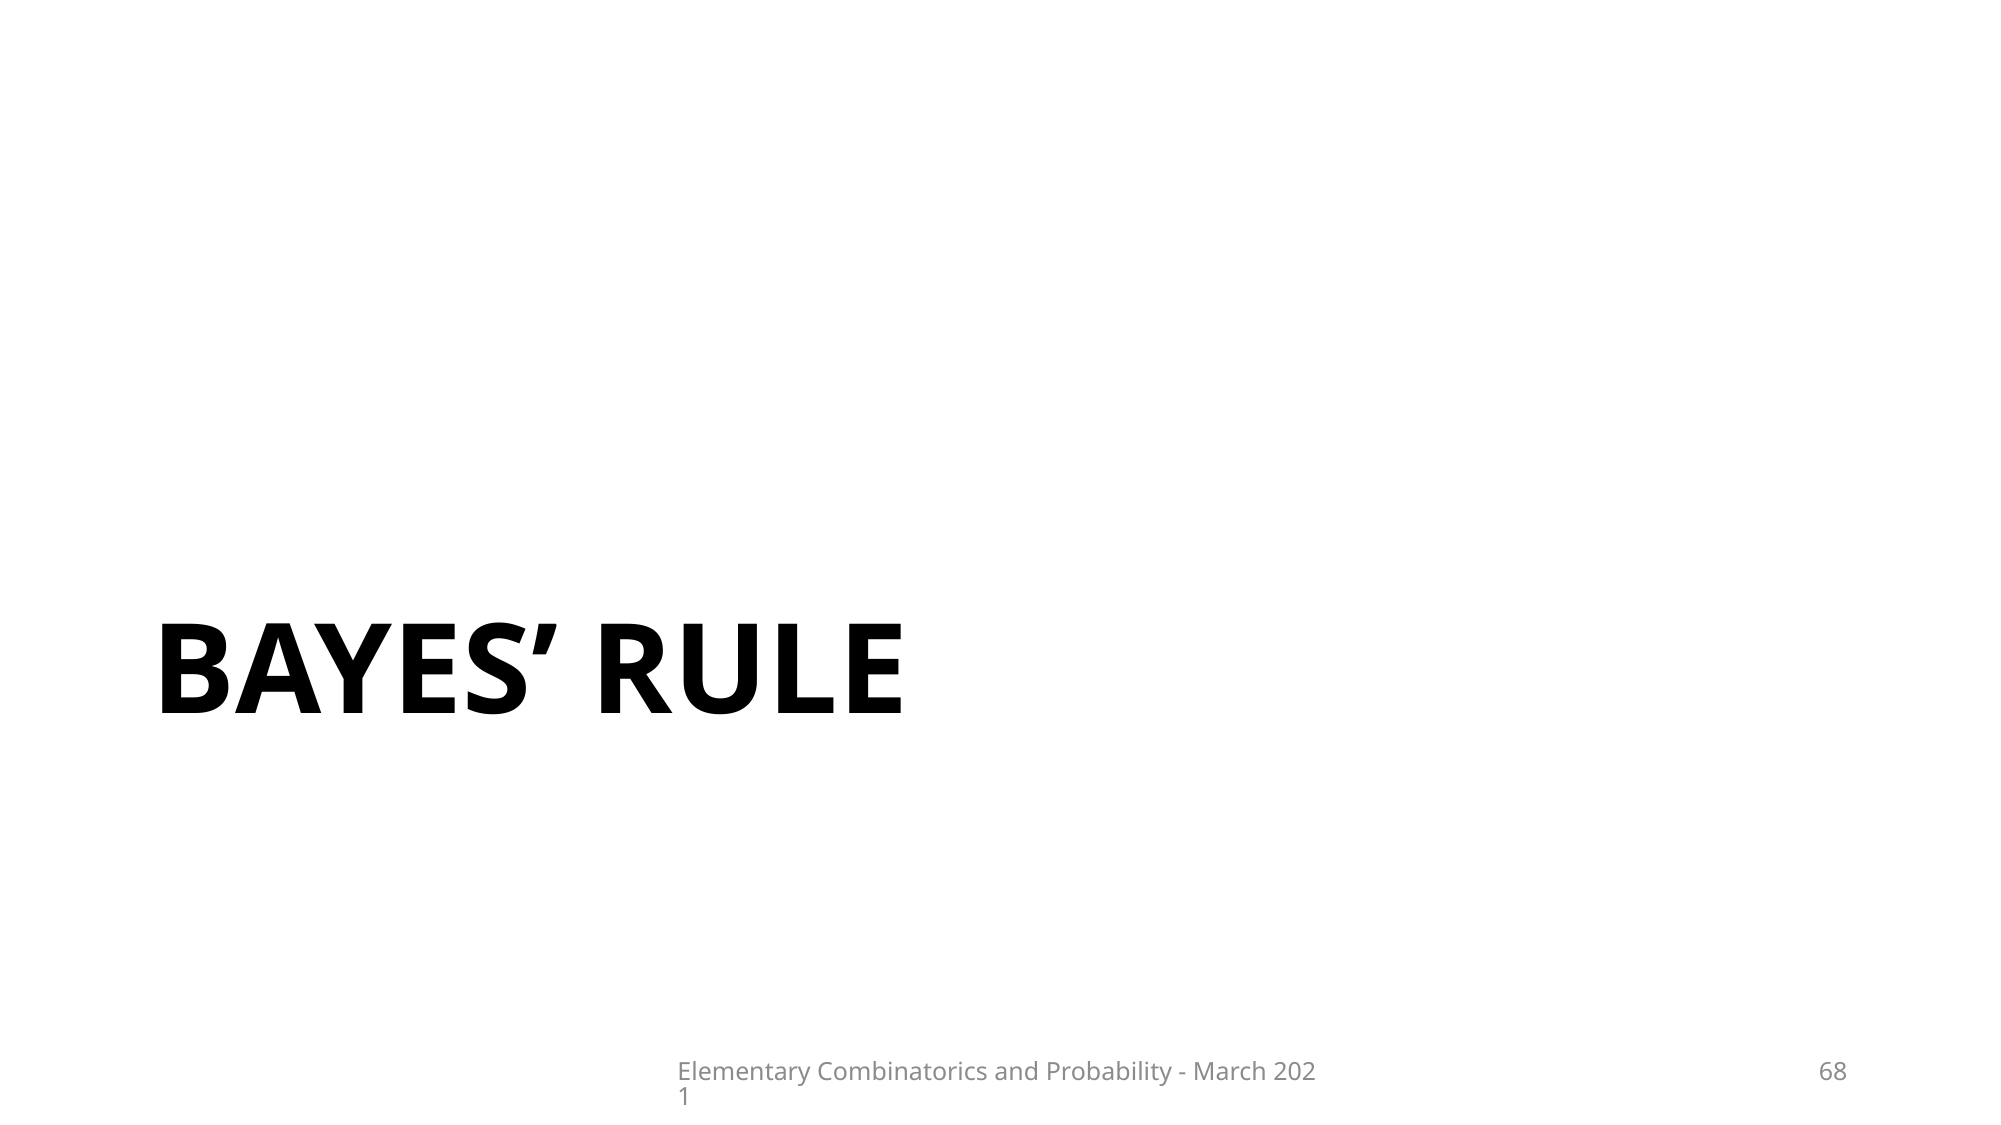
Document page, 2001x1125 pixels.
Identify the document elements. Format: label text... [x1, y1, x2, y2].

slide_number 68 [1412, 1042, 1863, 1103]
footer Elementary Combinatorics and Probability - March 2021 [662, 1042, 1338, 1103]
title Bayes’ rule [136, 280, 1862, 749]
